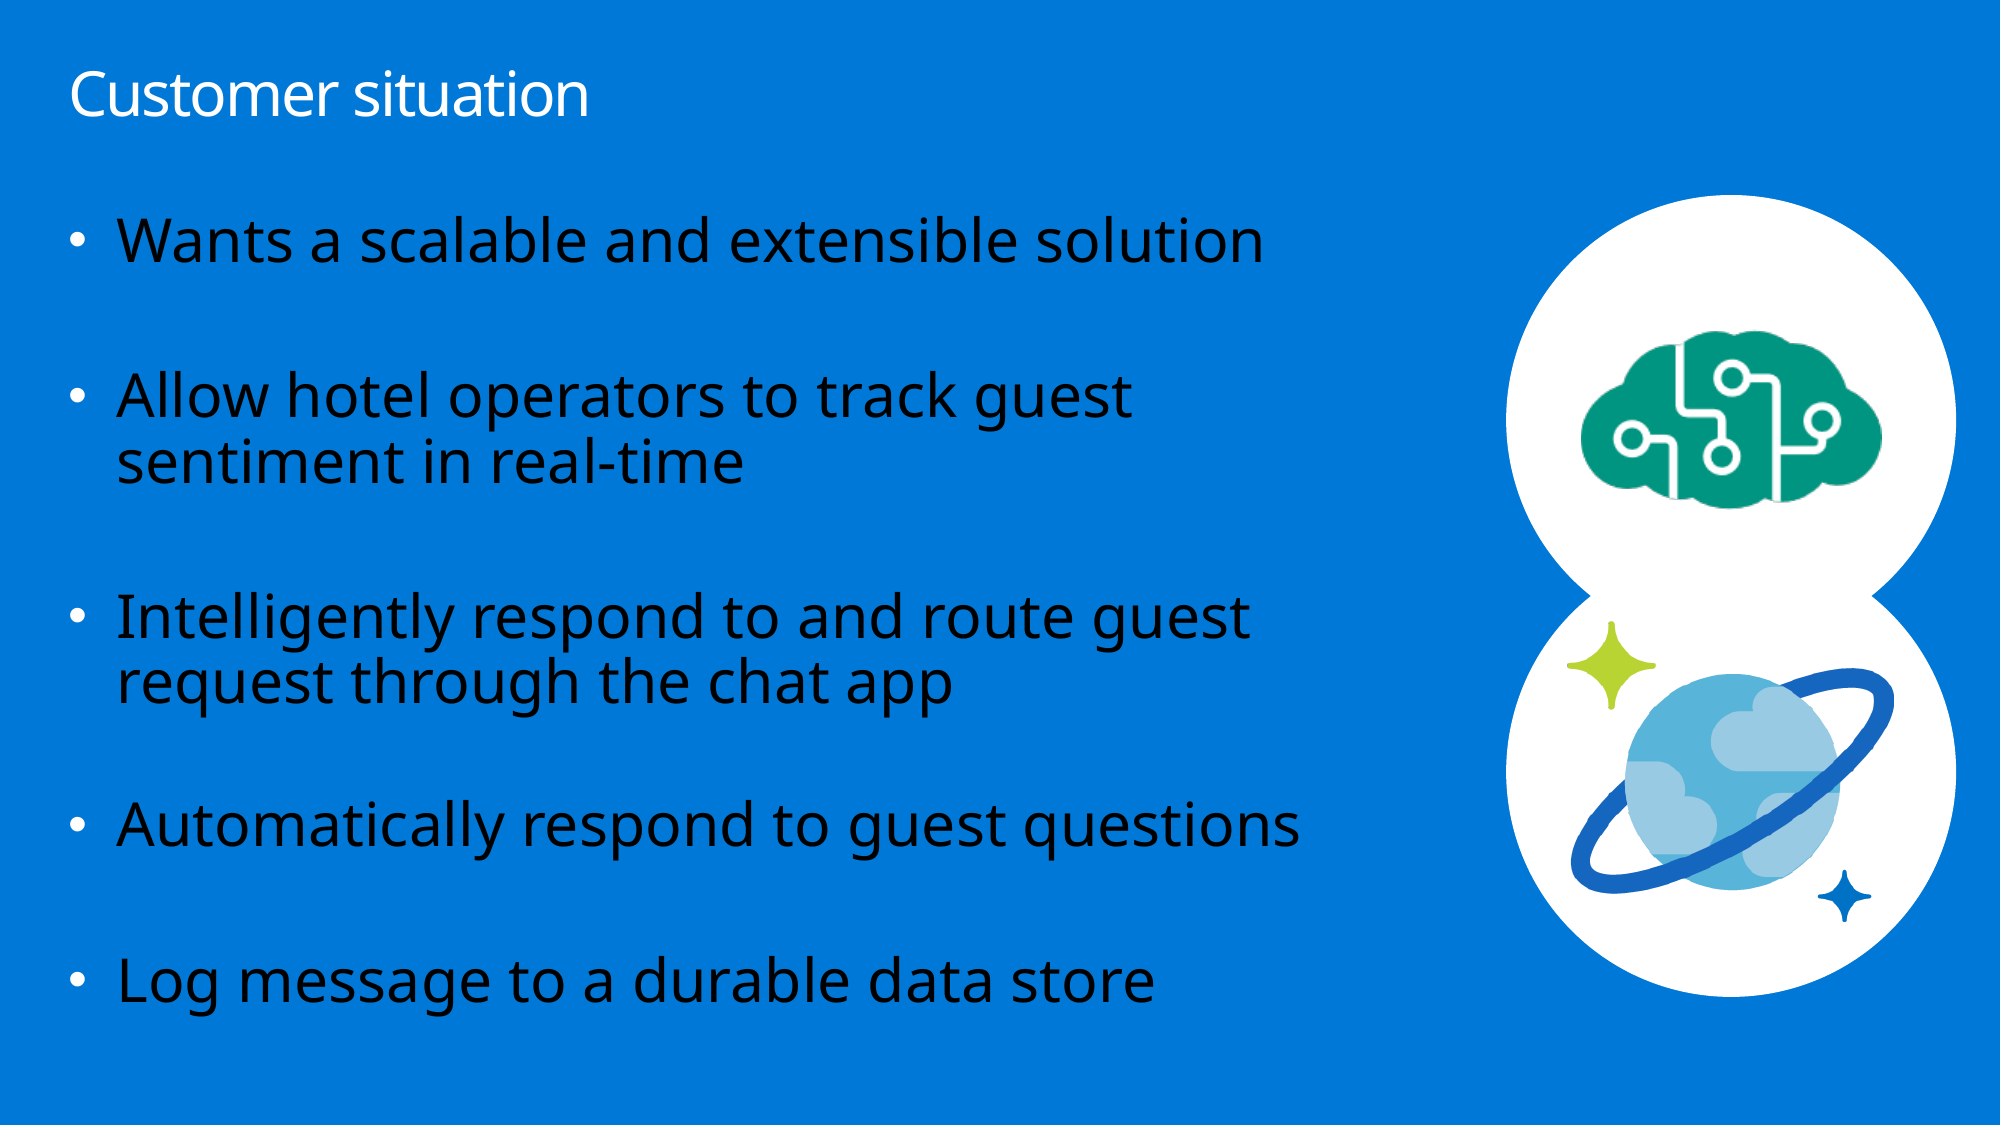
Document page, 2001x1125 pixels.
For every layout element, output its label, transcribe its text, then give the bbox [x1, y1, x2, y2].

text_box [1445, 194, 2000, 998]
title Customer situation [44, 47, 1957, 196]
list Wants a scalable and extensible solution Allow hotel operators to track guest sentiment in real-time Intelligently respond to and route guest request through the chat app Automatically respond to guest questions Log message to a durable data store [44, 195, 1413, 1047]
